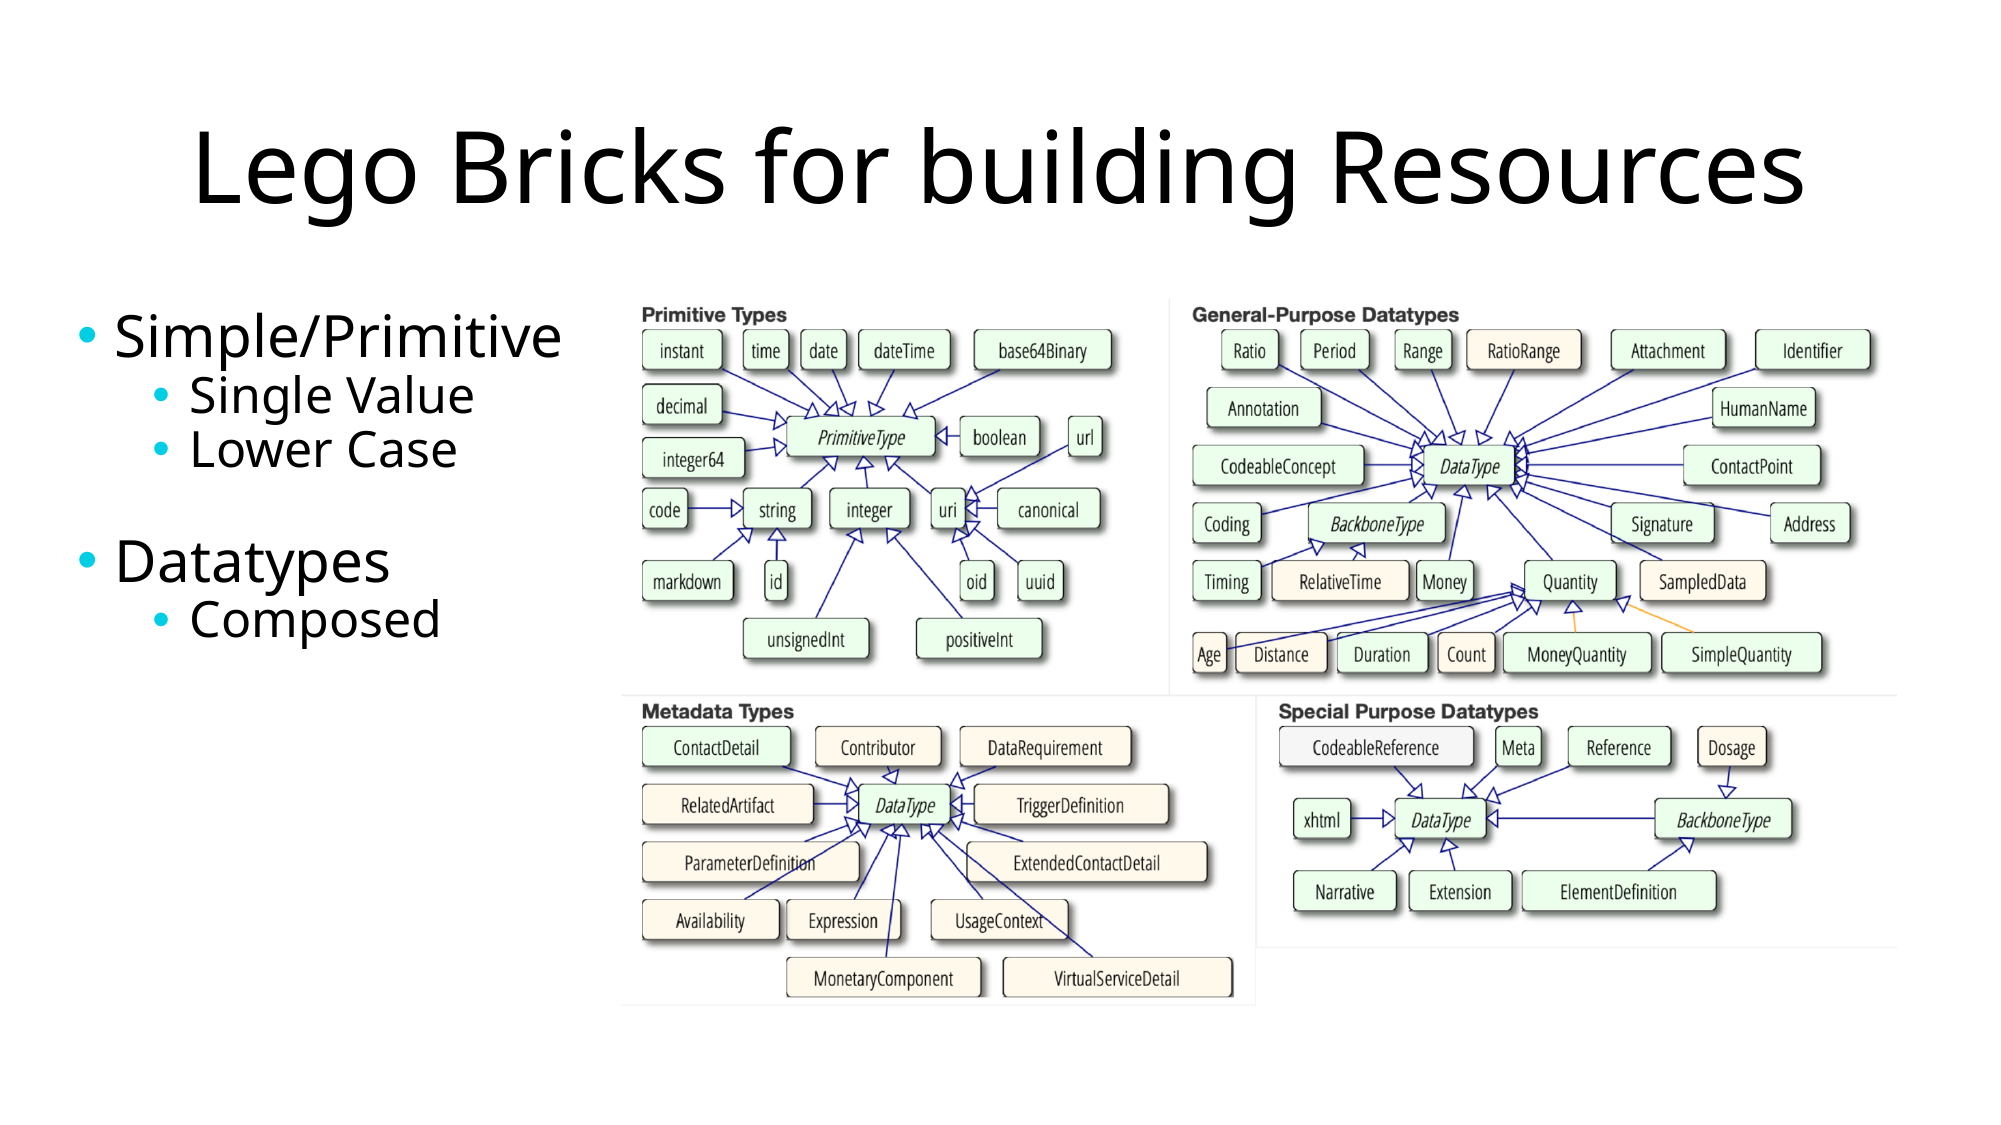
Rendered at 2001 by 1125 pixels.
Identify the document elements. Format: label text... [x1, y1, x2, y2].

title Lego Bricks for building Resources [62, 62, 1938, 280]
list Simple/Primitive Single Value Lower Case Datatypes Composed [62, 299, 1938, 1014]
picture [621, 299, 1897, 1007]
